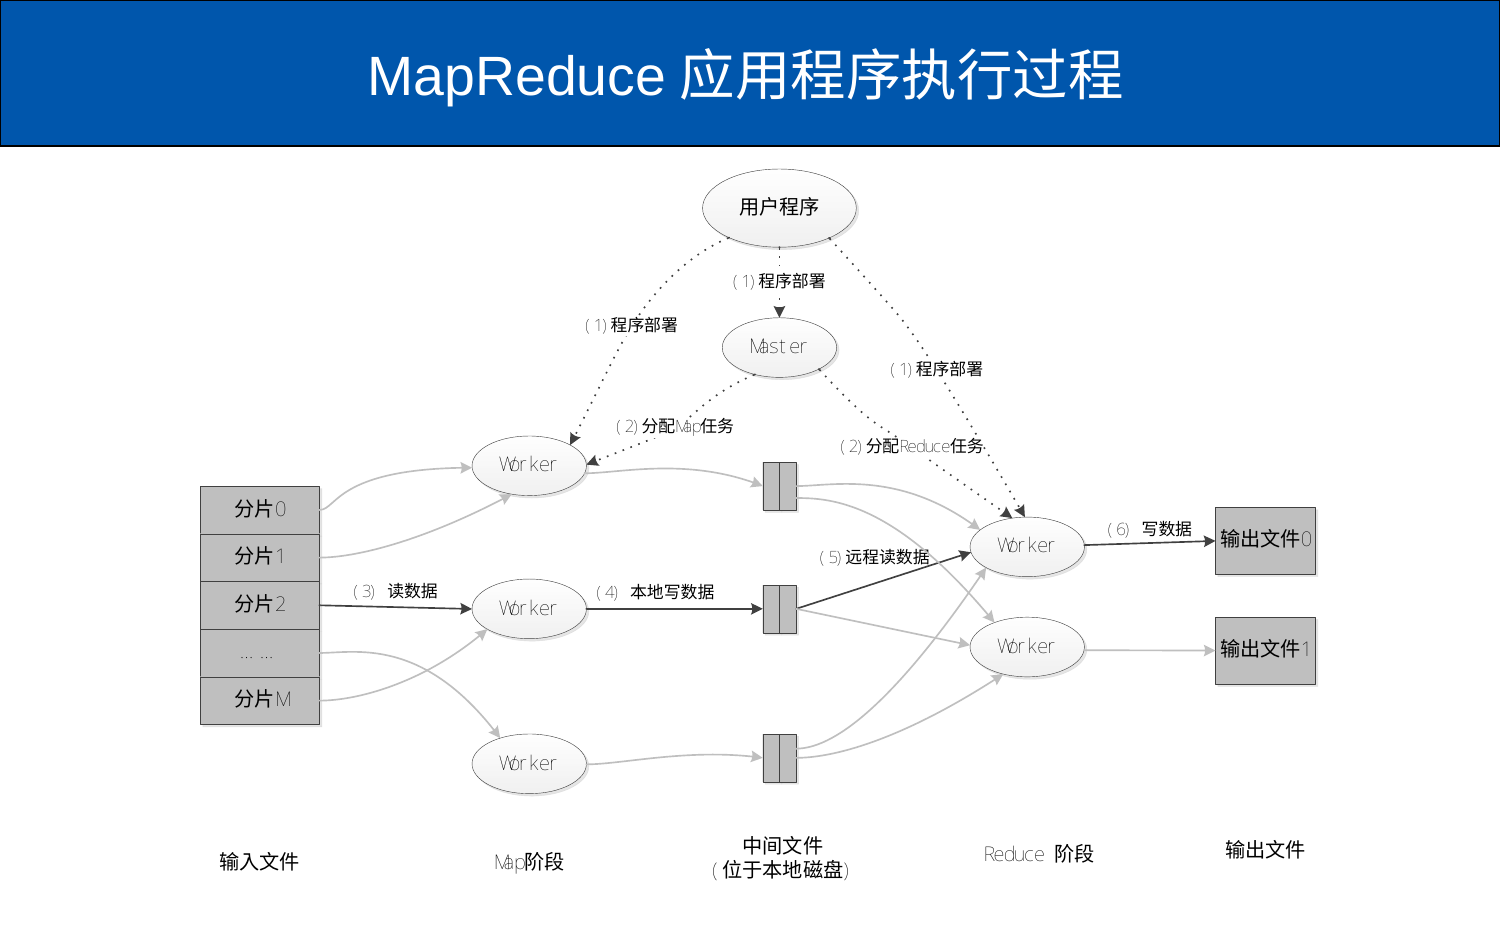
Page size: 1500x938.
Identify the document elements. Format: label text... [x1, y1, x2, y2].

picture [197, 166, 1324, 886]
title MapReduce应用程序执行过程 [187, 10, 1500, 136]
